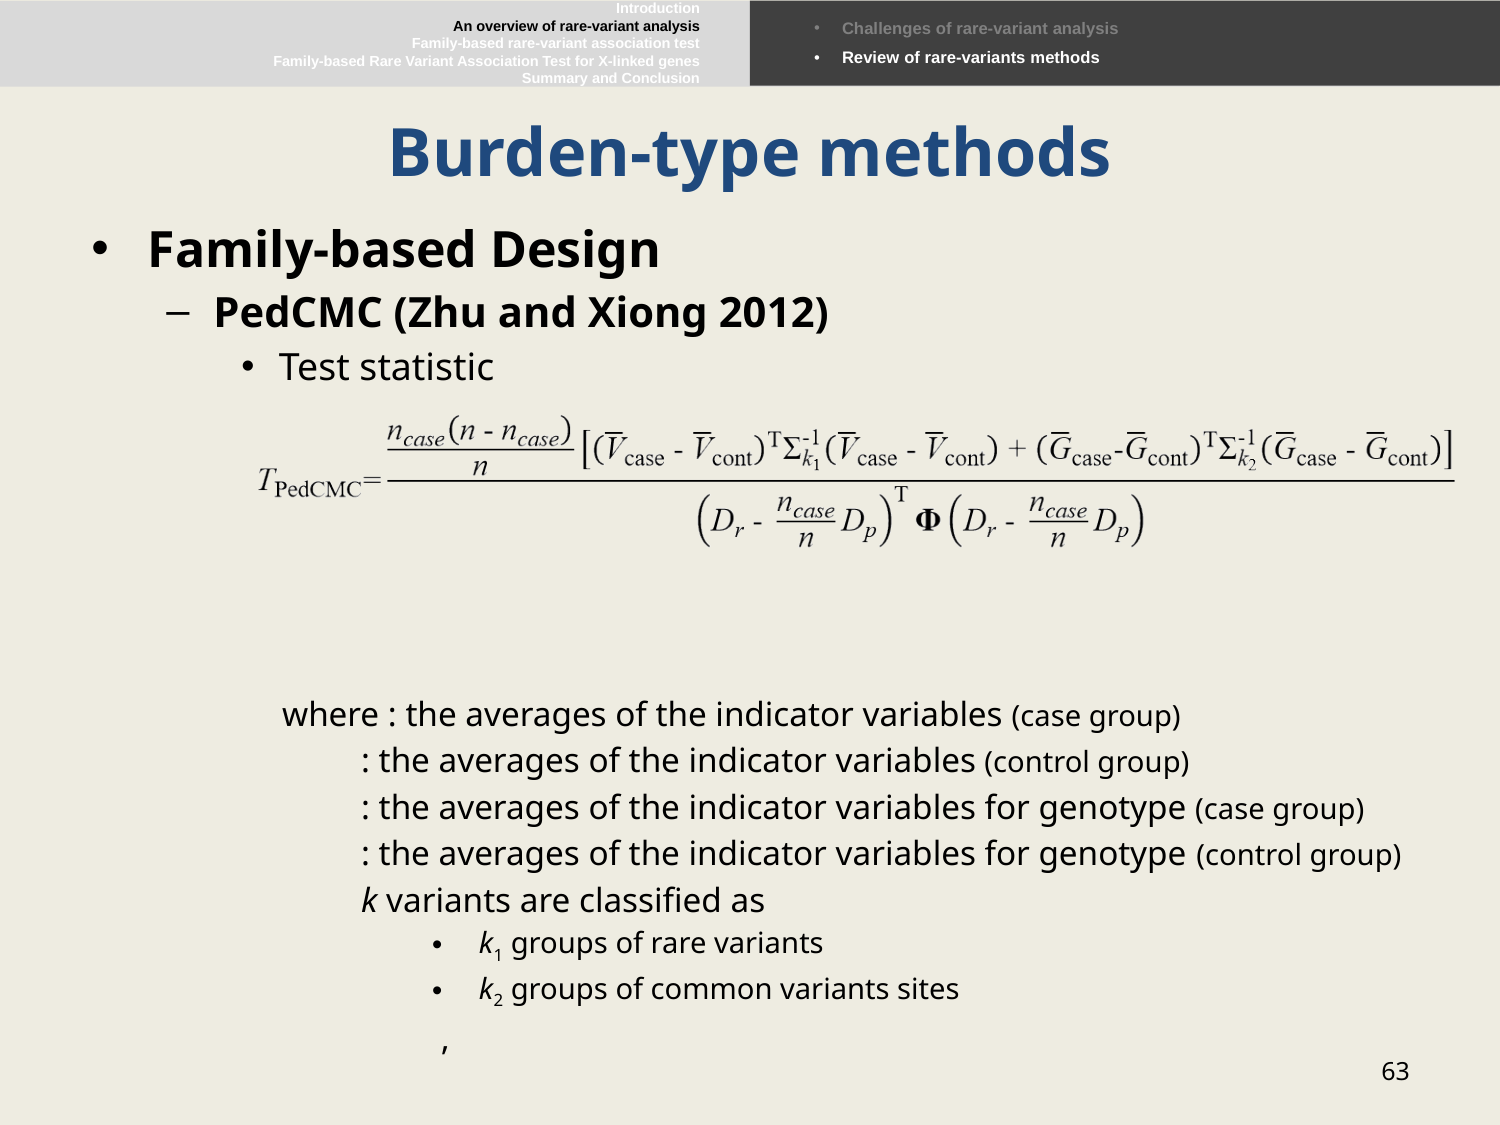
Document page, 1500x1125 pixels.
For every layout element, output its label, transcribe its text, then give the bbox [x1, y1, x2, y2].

text_box [748, 0, 1500, 88]
text_box Challenges of rare-variant analysis Review of rare-variants methods [799, 10, 1135, 75]
text_box Introduction An overview of rare-variant analysis Family-based rare-variant association test Family-based Rare Variant Association Test for X-linked genes Summary and Conclusion [76, 0, 715, 94]
slide_number 63 [1074, 1042, 1425, 1103]
title Burden-type methods [75, 101, 1425, 185]
picture [253, 409, 1461, 558]
